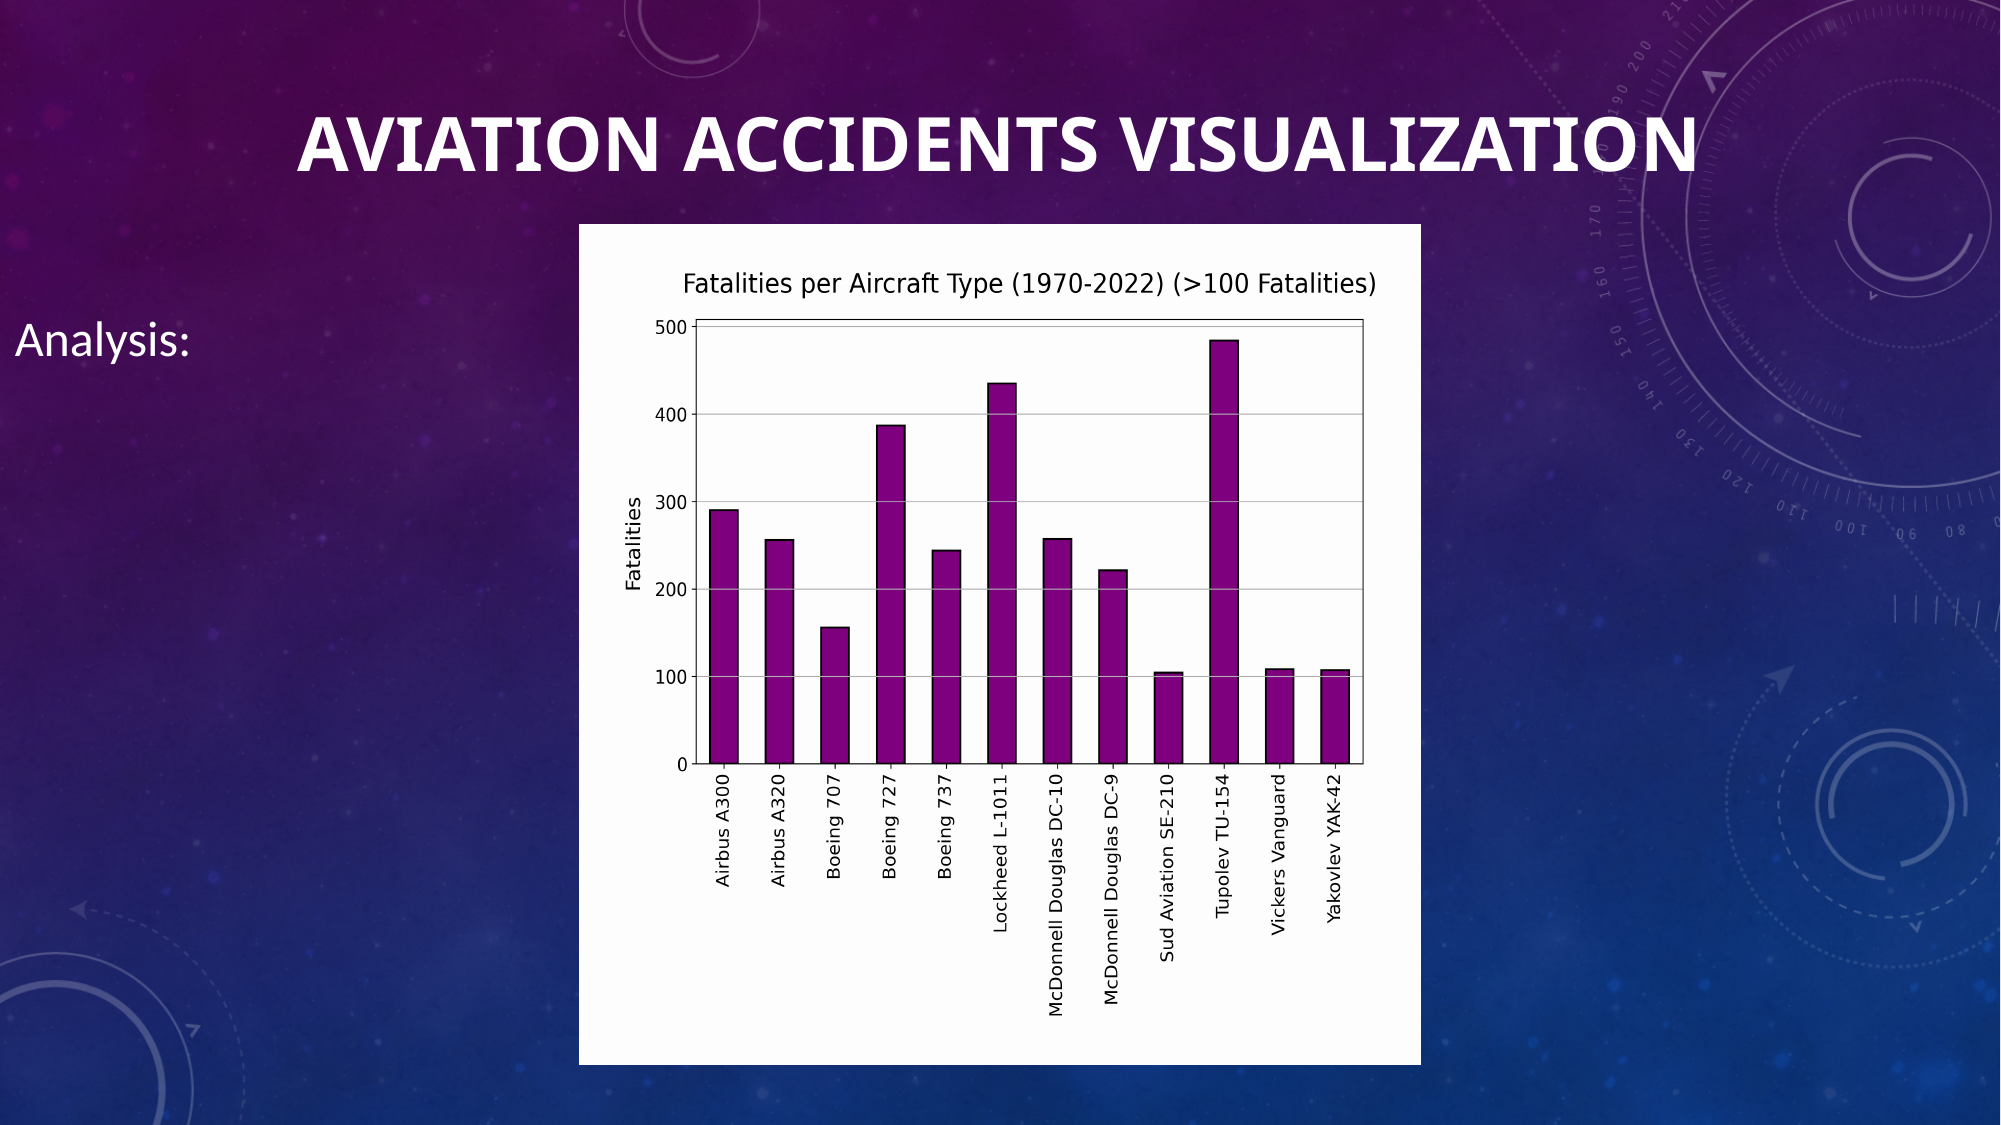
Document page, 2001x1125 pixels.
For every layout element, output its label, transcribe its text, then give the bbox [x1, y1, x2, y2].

text_box Analysis: [0, 299, 319, 374]
title Aviation Accidents Visualization [137, 59, 1863, 225]
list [579, 223, 1421, 1066]
picture [0, 0, 2001, 1125]
